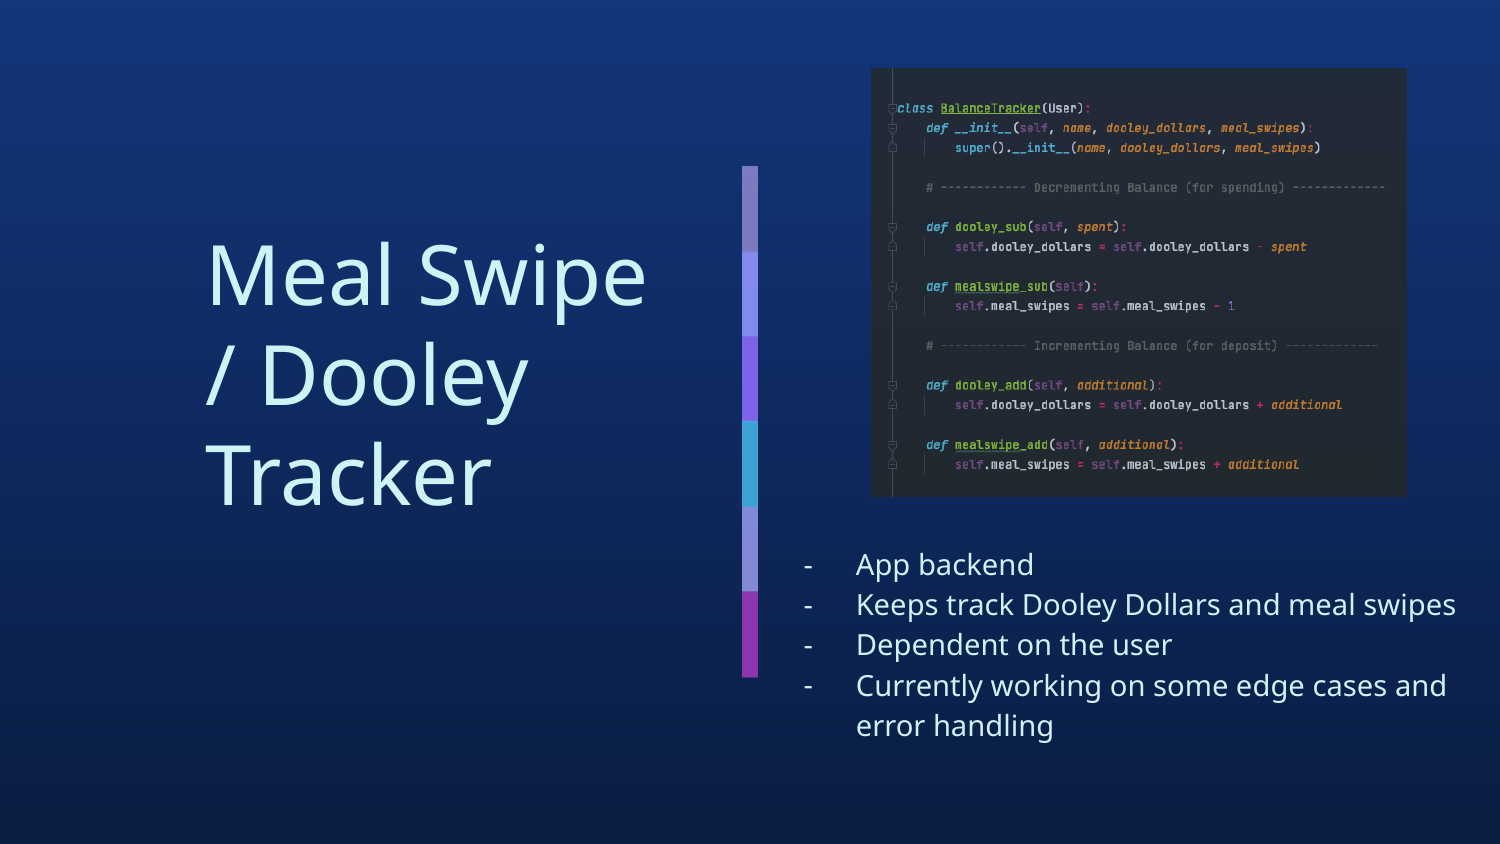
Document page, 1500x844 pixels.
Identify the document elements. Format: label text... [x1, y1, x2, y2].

list App backend Keeps track Dooley Dollars and meal swipes Dependent on the user Currently working on some edge cases and error handling [765, 526, 1474, 766]
title Meal Swipe / Dooley Tracker [190, 290, 678, 538]
picture [871, 68, 1407, 497]
